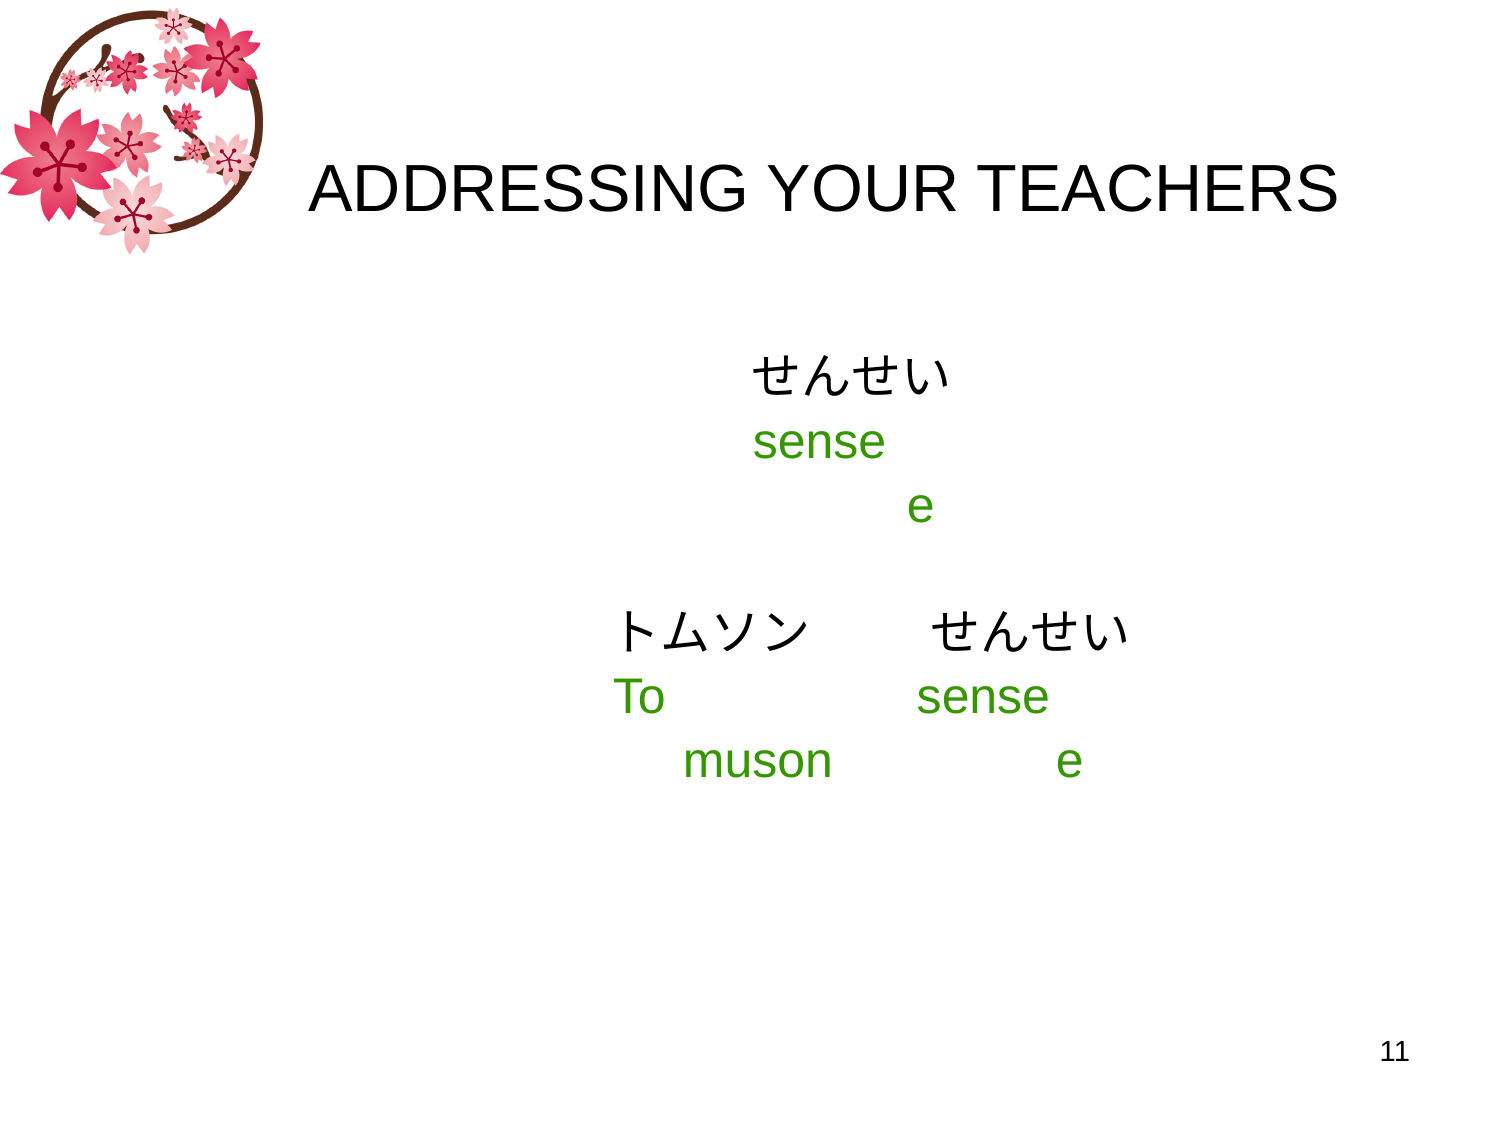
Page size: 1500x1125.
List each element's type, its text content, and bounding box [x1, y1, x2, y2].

slide_number 11 [1074, 1024, 1426, 1103]
list せんせい sense e トムソン せんせい To sense muson e [331, 343, 1426, 1007]
title ADDRESSING YOUR TEACHERS [293, 44, 1480, 233]
picture [0, 0, 263, 263]
